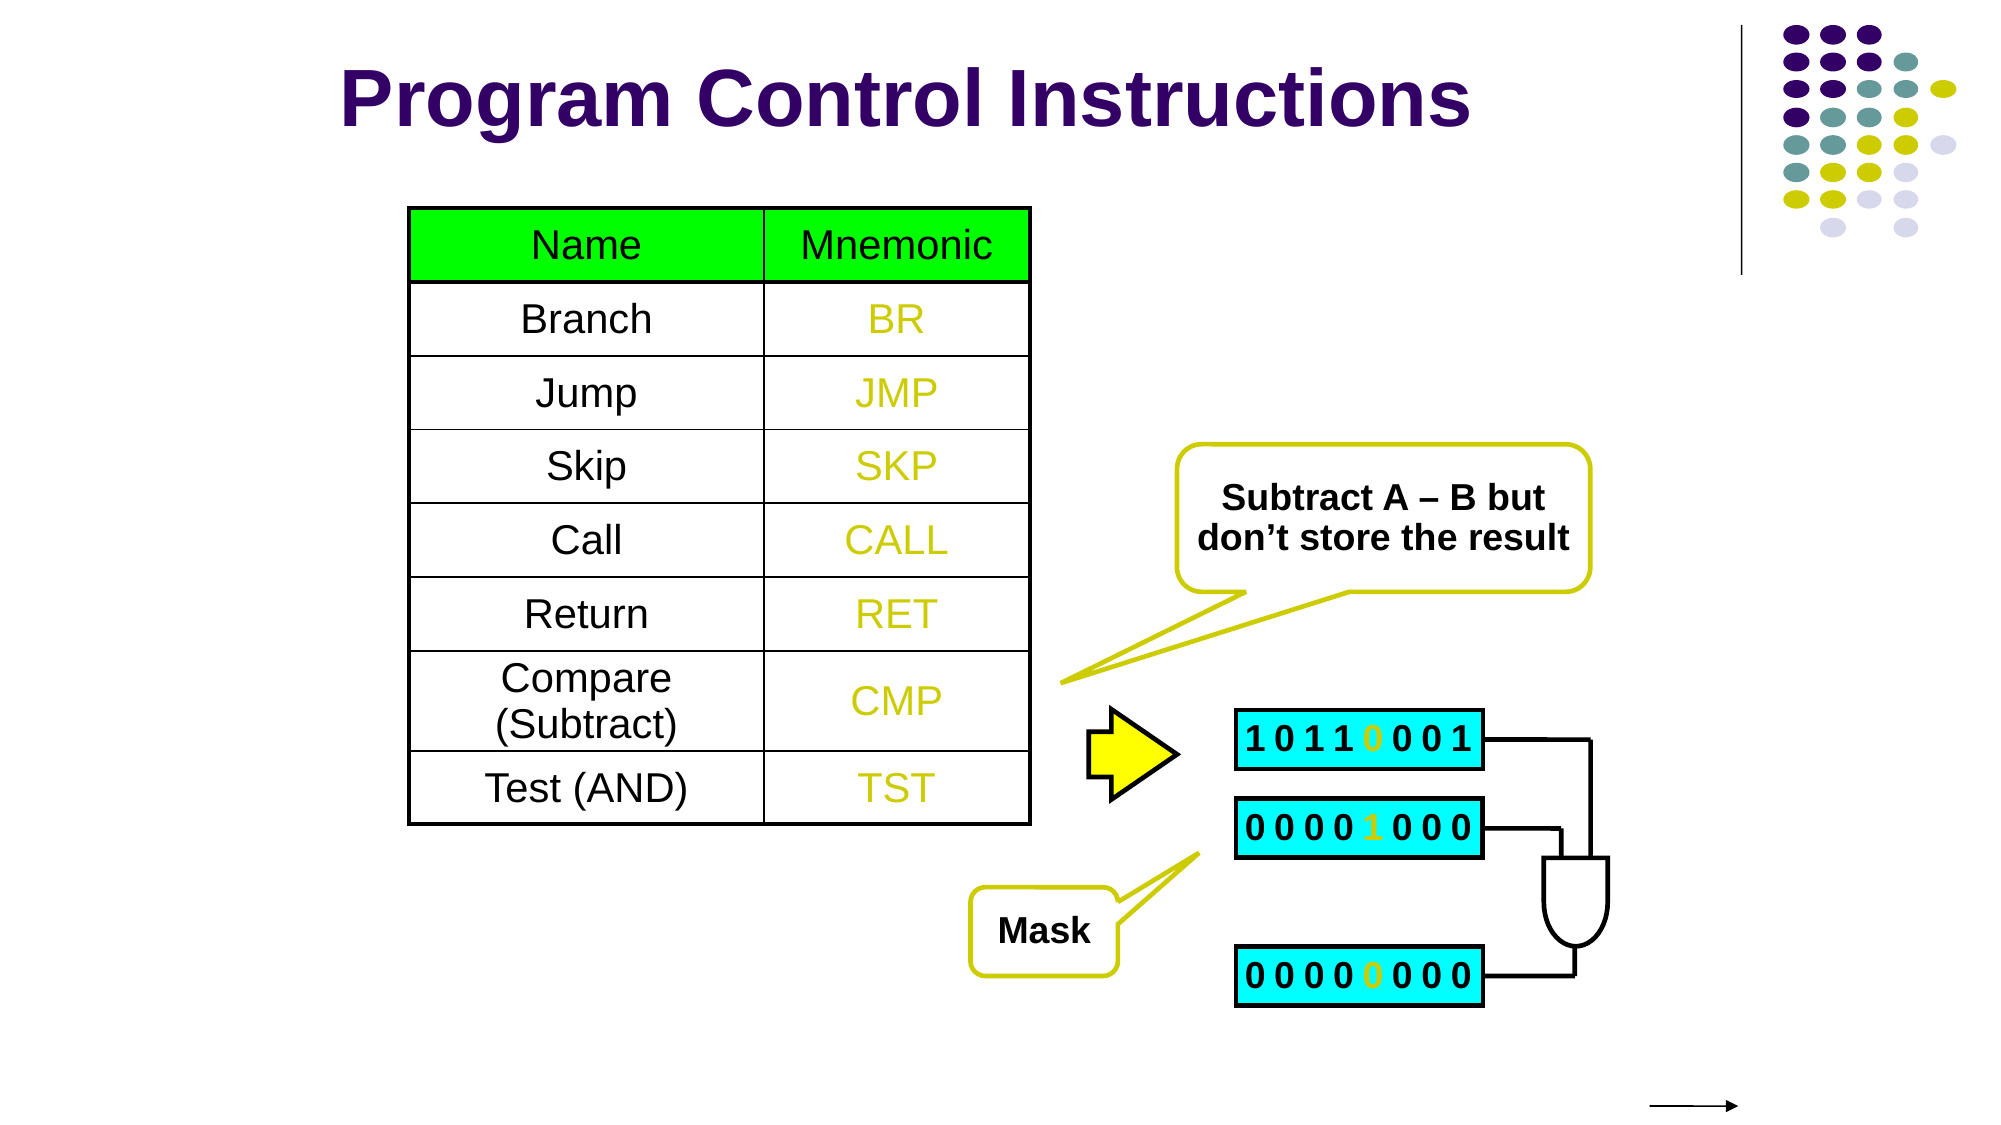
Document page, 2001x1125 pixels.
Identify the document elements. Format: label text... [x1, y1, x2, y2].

text_box Subtract A – B but don’t store the result [1060, 444, 1591, 684]
table_cell Jump [411, 357, 763, 429]
text_box [1473, 710, 1483, 769]
text_box [1649, 1099, 1739, 1113]
table_cell Compare (Subtract) [411, 652, 763, 750]
table_cell Call [411, 504, 763, 576]
table_cell JMP [765, 357, 1028, 429]
text_box [1088, 709, 1178, 800]
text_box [1235, 798, 1472, 859]
table_header Mnemonic [765, 210, 1028, 280]
table_cell RET [765, 578, 1028, 650]
text_box Mask [970, 852, 1200, 977]
table_cell CMP [765, 652, 1028, 750]
table_cell Return [411, 578, 763, 650]
table_cell Test (AND) [411, 752, 763, 822]
text_box [1543, 857, 1608, 947]
table_cell Branch [411, 284, 763, 355]
table_cell SKP [765, 430, 1028, 502]
title Program Control Instructions [324, 20, 1563, 150]
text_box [1235, 709, 1472, 770]
table_cell TST [765, 752, 1028, 822]
text_box [1472, 798, 1483, 858]
table_cell BR [765, 284, 1028, 355]
text_box [1473, 946, 1483, 1006]
table_header Name [411, 210, 763, 280]
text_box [1235, 946, 1472, 1006]
table_cell Skip [411, 430, 763, 502]
table_cell CALL [765, 504, 1028, 576]
